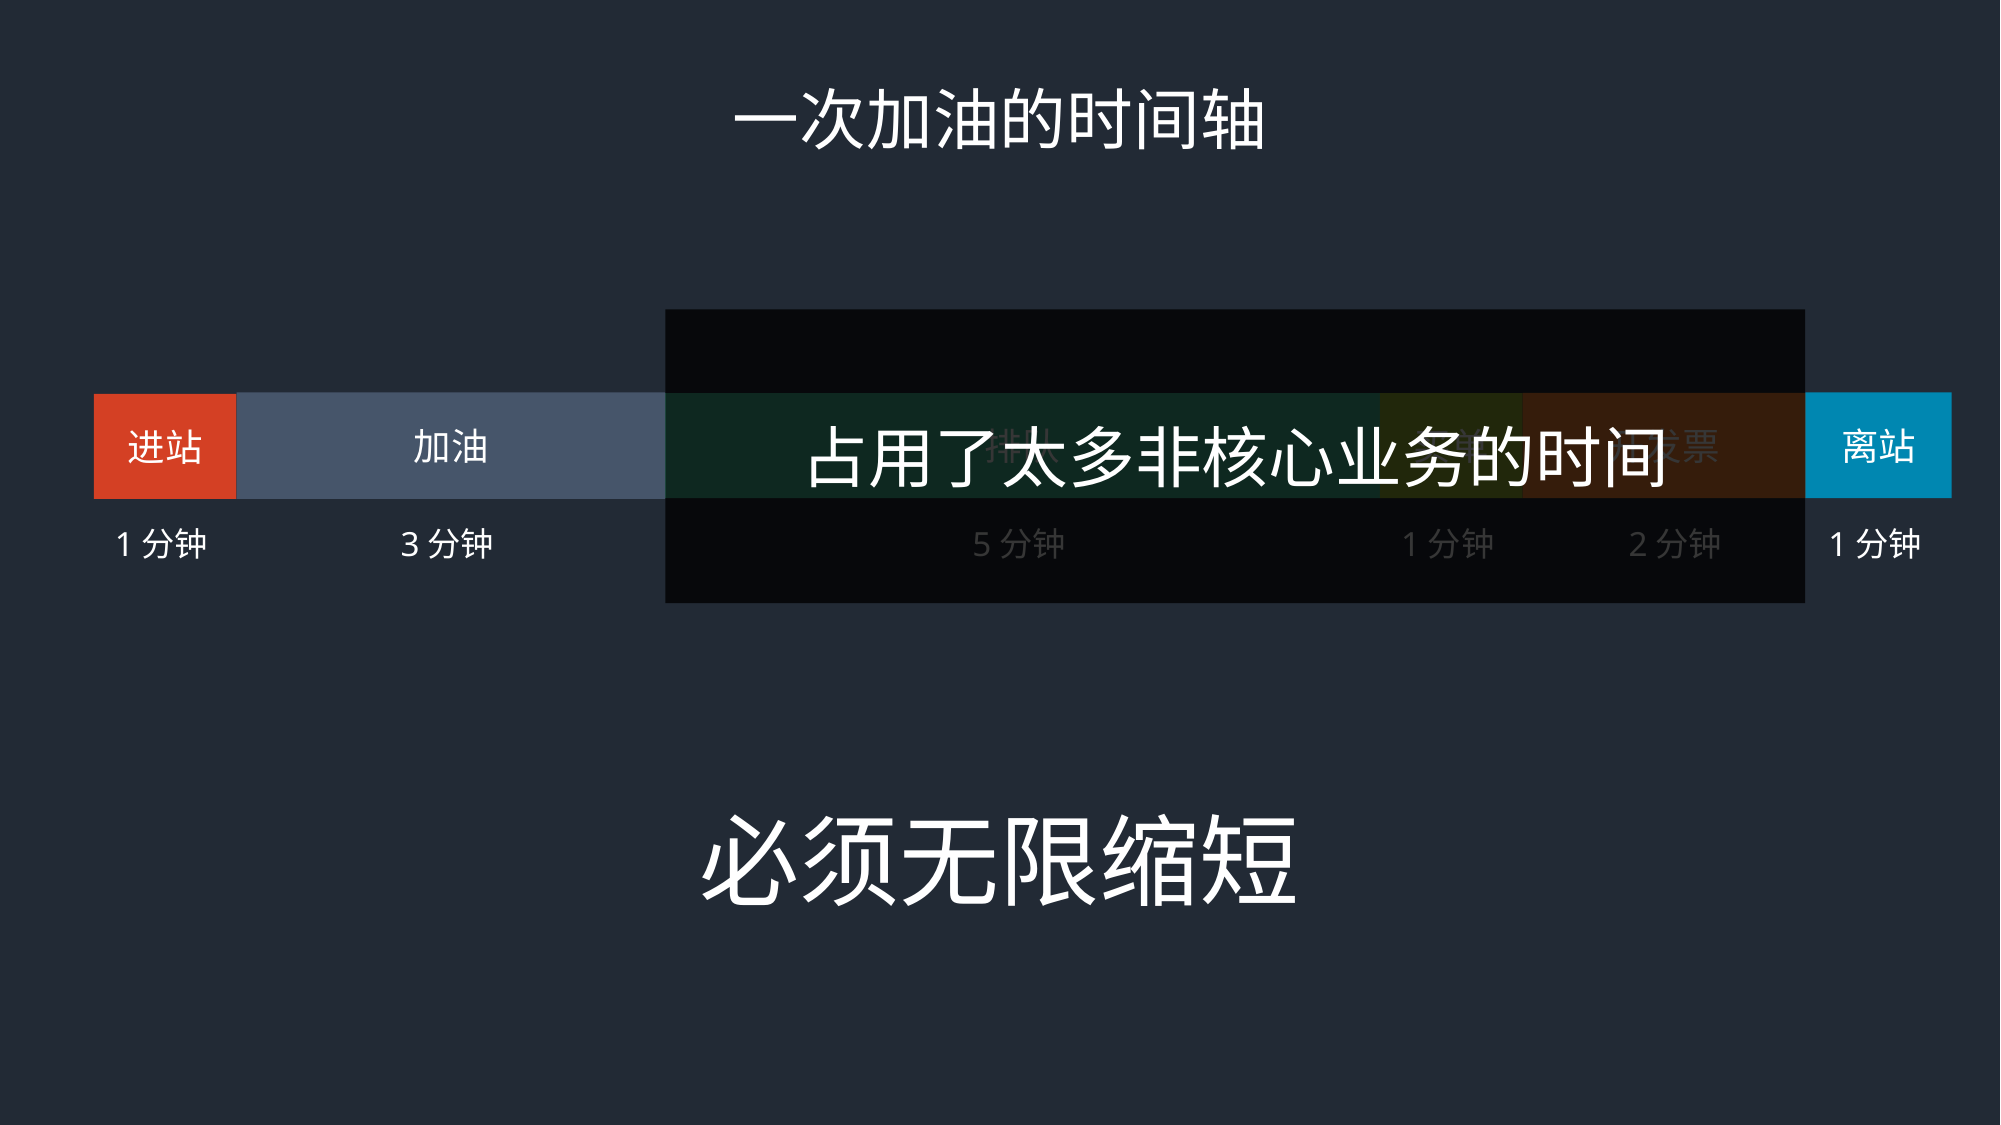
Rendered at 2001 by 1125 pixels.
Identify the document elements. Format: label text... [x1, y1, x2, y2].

text_box 3分钟 [385, 516, 517, 571]
text_box 一次加油的时间轴 [188, 70, 1811, 166]
text_box 1分钟 [1813, 516, 1944, 571]
text_box 占用了太多非核心业务的时间 [664, 308, 1806, 604]
text_box 进站 [93, 393, 236, 499]
text_box 加油 [236, 392, 664, 499]
text_box 离站 [1806, 391, 1953, 499]
text_box 1分钟 [100, 516, 231, 571]
text_box 必须无限缩短 [188, 791, 1811, 926]
